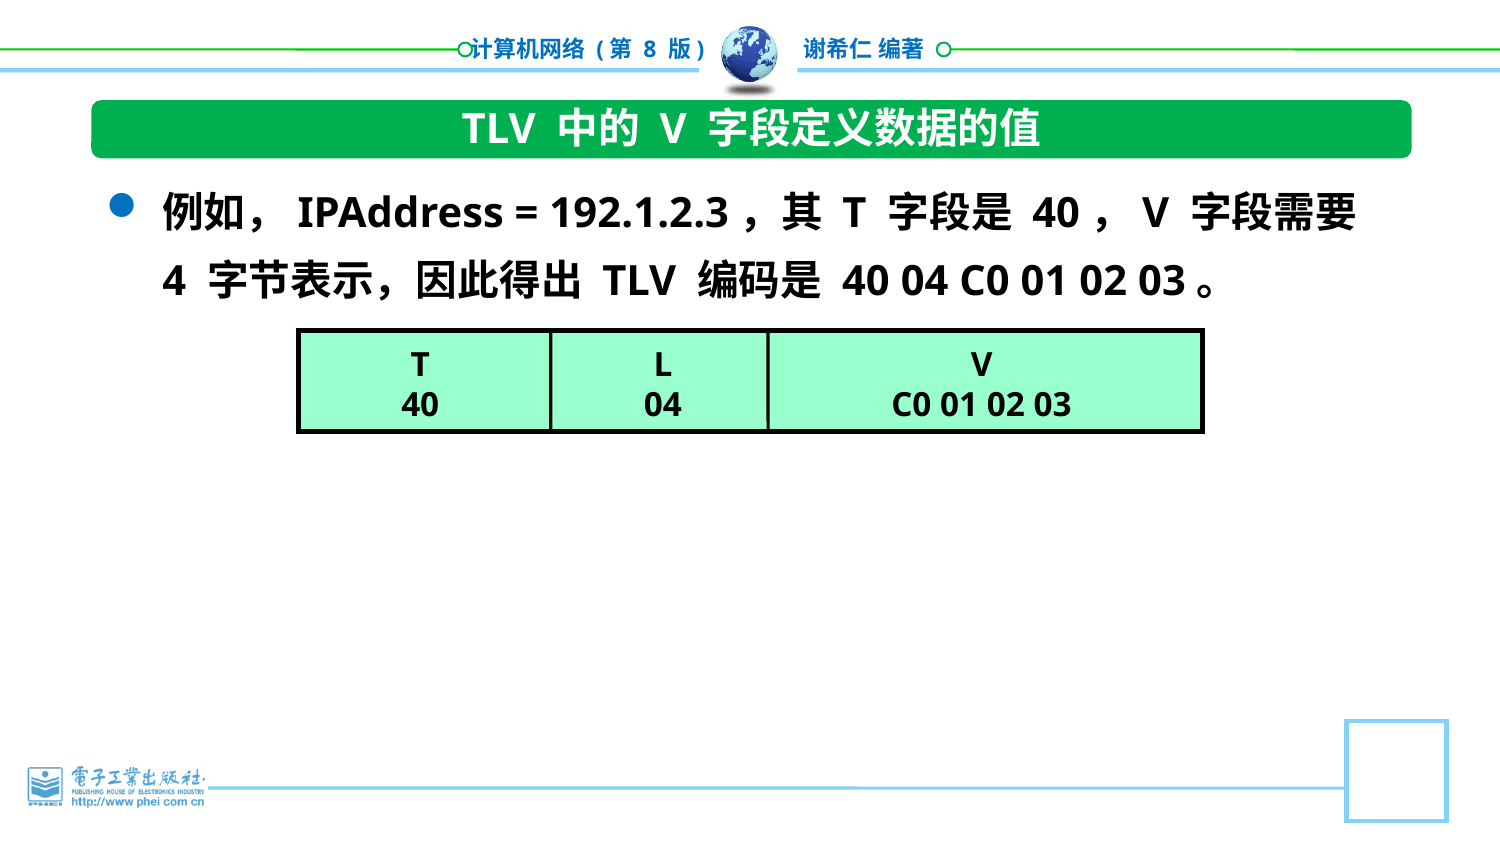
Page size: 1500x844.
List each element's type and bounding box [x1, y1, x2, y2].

text_box [91, 94, 1412, 312]
picture [23, 764, 208, 809]
text_box [298, 330, 1204, 432]
picture [719, 24, 779, 94]
